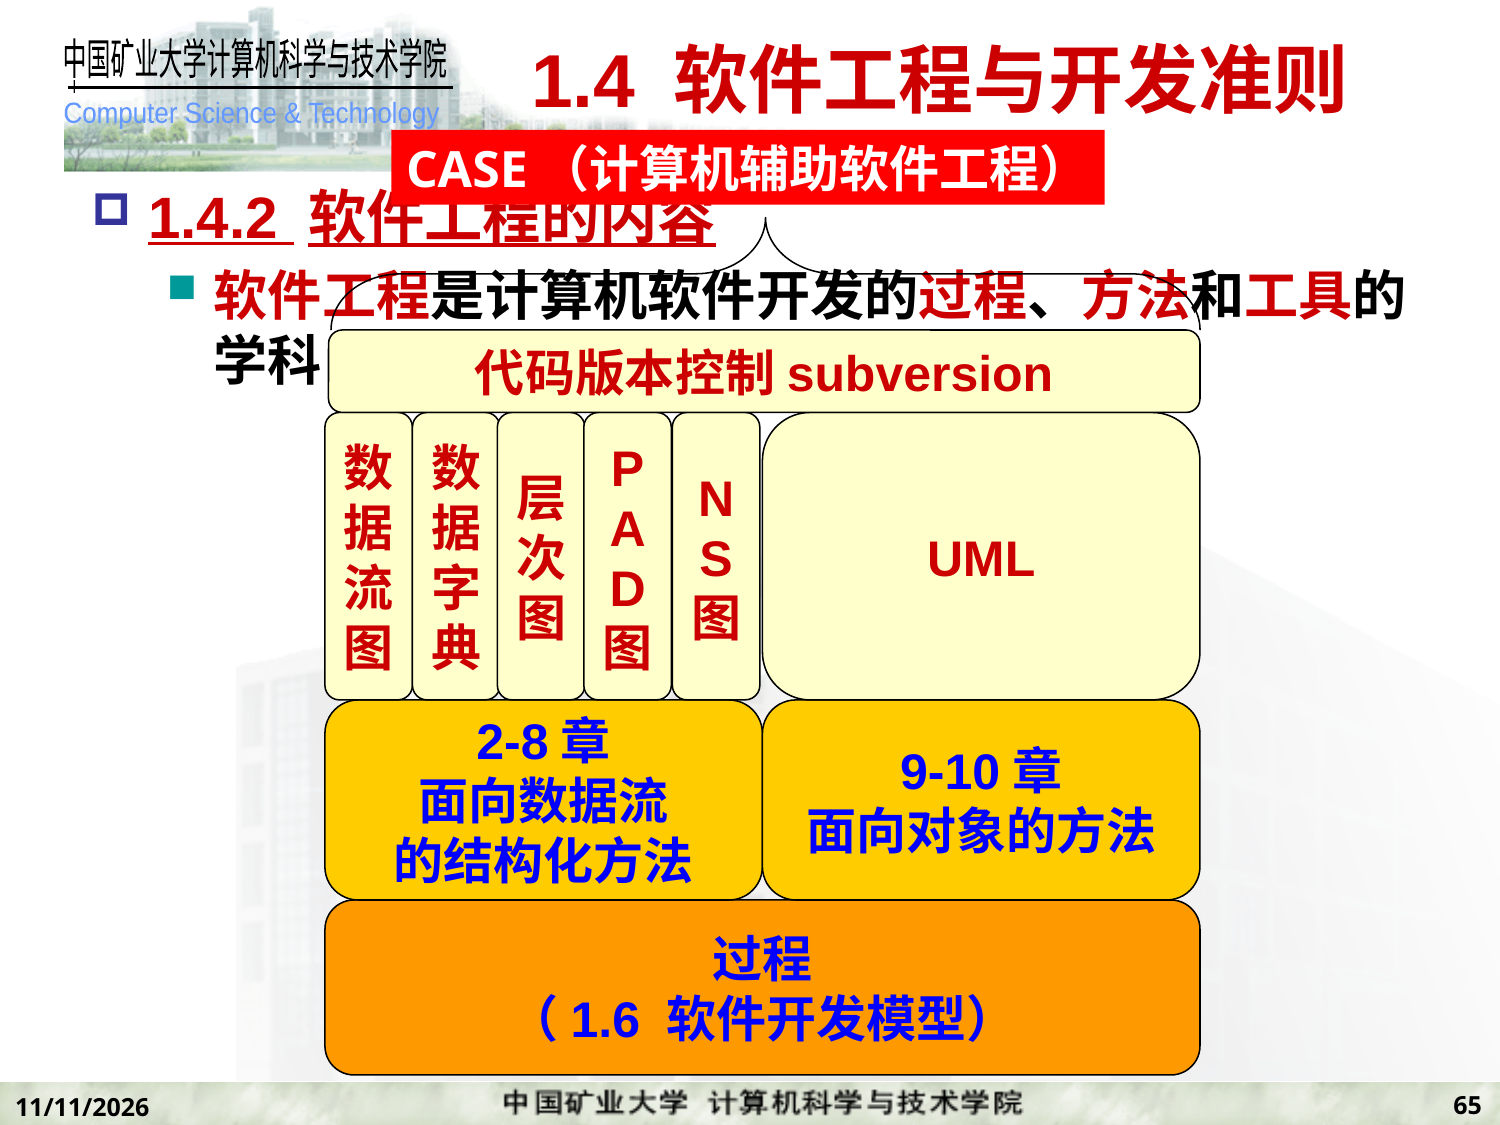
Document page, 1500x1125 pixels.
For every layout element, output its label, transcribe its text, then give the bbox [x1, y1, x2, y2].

text_box [331, 217, 1201, 331]
picture [67, 50, 73, 60]
picture [0, 1082, 1364, 1125]
slide_number 65 [1364, 1082, 1500, 1125]
text_box 代码版本控制subversion [328, 329, 1201, 413]
text_box CASE（计算机辅助软件工程） [391, 129, 1105, 205]
text_box UML [762, 413, 1200, 700]
text_box 2-8章 面向数据流 的结构化方法 [324, 699, 762, 901]
picture [416, 110, 422, 121]
text_box 层 次 图 [497, 413, 584, 700]
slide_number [0, 1083, 313, 1125]
text_box 数 据 字 典 [412, 413, 499, 700]
text_box P A D 图 [583, 413, 672, 700]
picture [64, 0, 954, 175]
text_box 过程 （1.6 软件开发模型） [324, 899, 1201, 1075]
text_box 9-10章 面向对象的方法 [762, 699, 1200, 901]
text_box N S 图 [672, 413, 760, 700]
picture [76, 50, 82, 60]
text_box 数 据 流 图 [324, 412, 412, 700]
list 1.4.2 软件工程的内容 软件工程是计算机软件开发的过程、方法和工具的学科； [76, 172, 1428, 1006]
title 1.4 软件工程与开发准则 [478, 14, 1402, 141]
